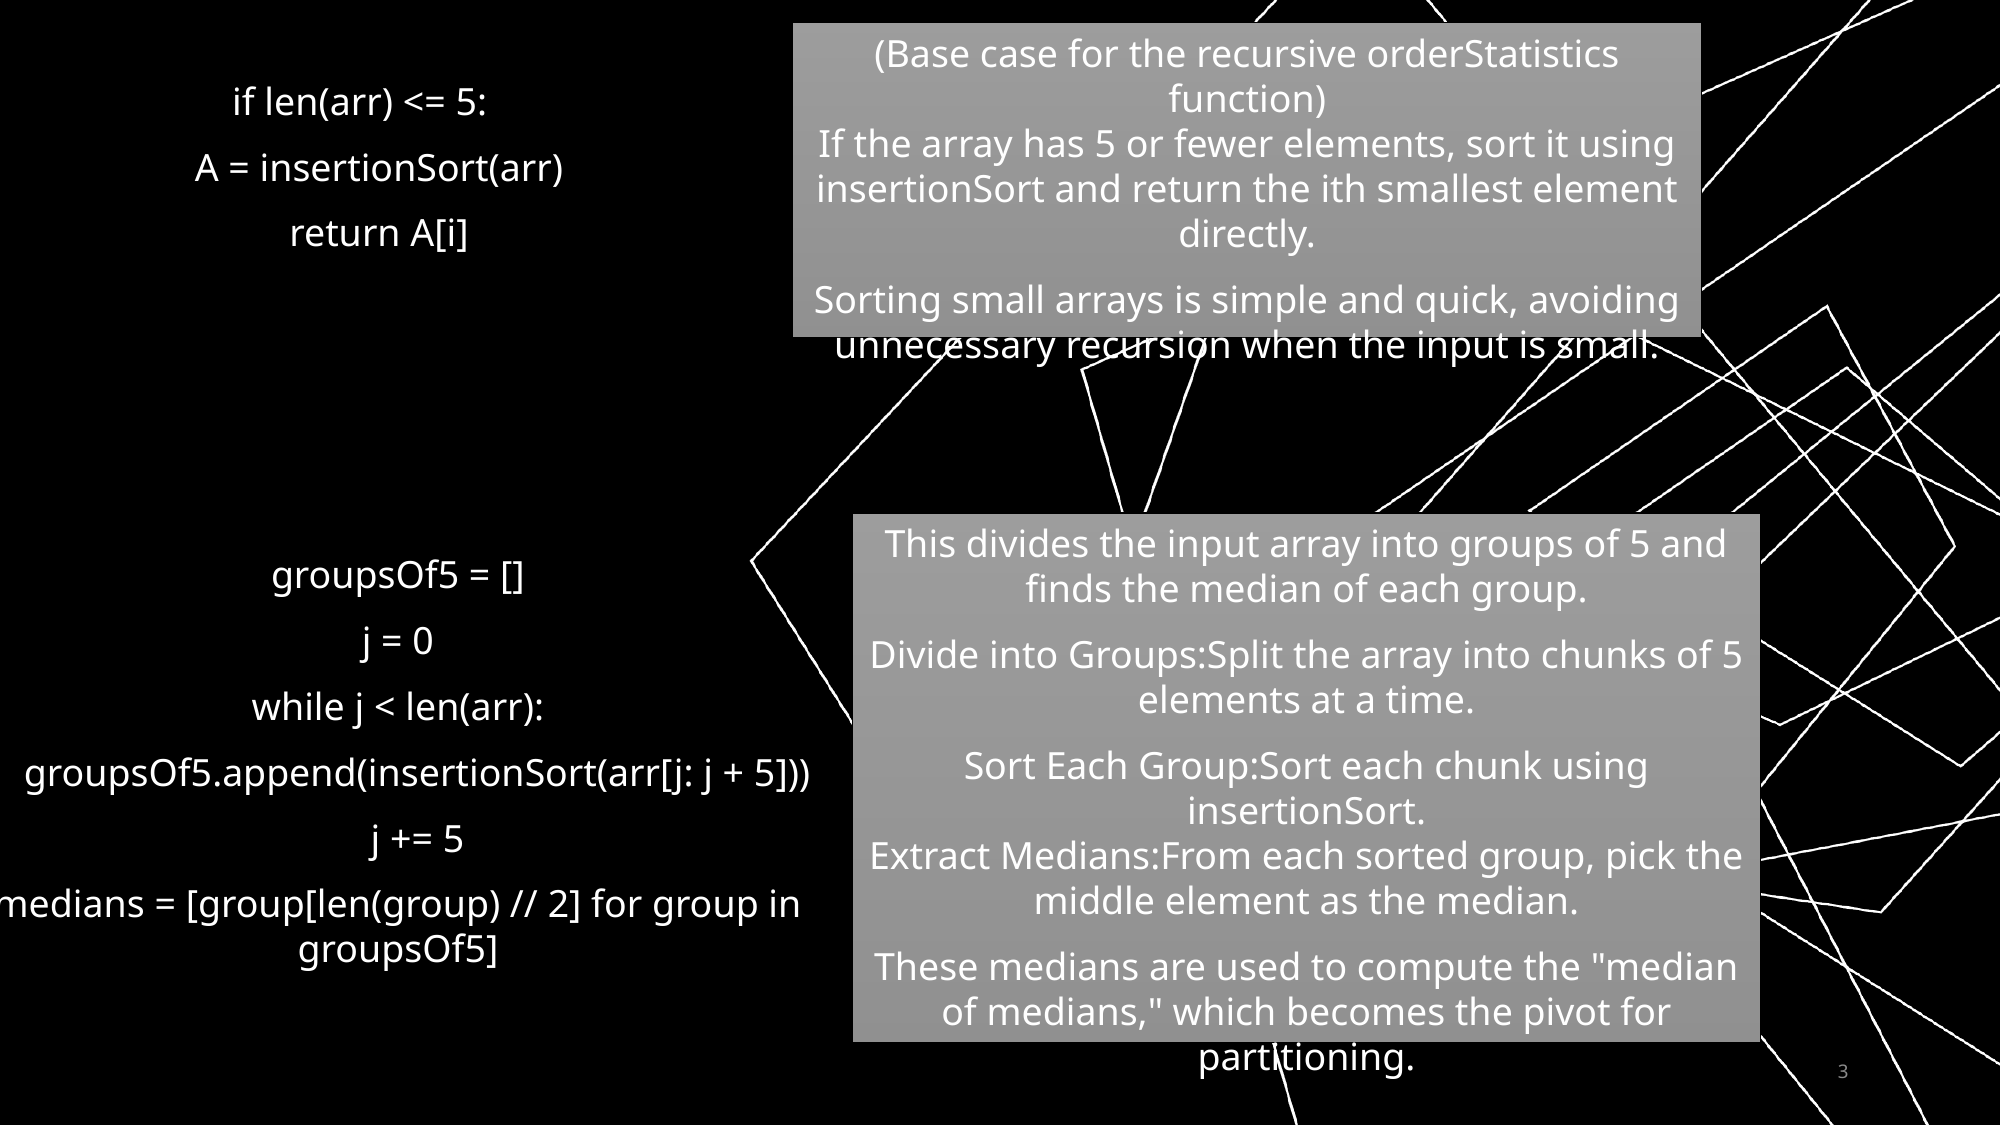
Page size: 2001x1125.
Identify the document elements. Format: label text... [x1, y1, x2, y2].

picture [693, 0, 2000, 1125]
text_box if len(arr) <= 5: A = insertionSort(arr) return A[i] [0, 70, 792, 290]
text_box (Base case for the recursive orderStatistics function) If the array has 5 or fewer elements, sort it using insertionSort and return the ith smallest element directly. Sorting small arrays is simple and quick, avoiding unnecessary recursion when the input is small. [792, 22, 1702, 338]
slide_number 3 [1701, 1042, 1864, 1103]
text_box groupsOf5 = [] j = 0 while j < len(arr): groupsOf5.append(insertionSort(arr[j: j + 5])) j += 5 medians = [group[len(group) // 2] for group in groupsOf5] [0, 543, 852, 764]
text_box This divides the input array into groups of 5 and finds the median of each group. Divide into Groups:Split the array into chunks of 5 elements at a time. Sort Each Group:Sort each chunk using insertionSort. Extract Medians:From each sorted group, pick the middle element as the median. These medians are used to compute the "median of medians," which becomes the pivot for partitioning. [852, 512, 1761, 1043]
